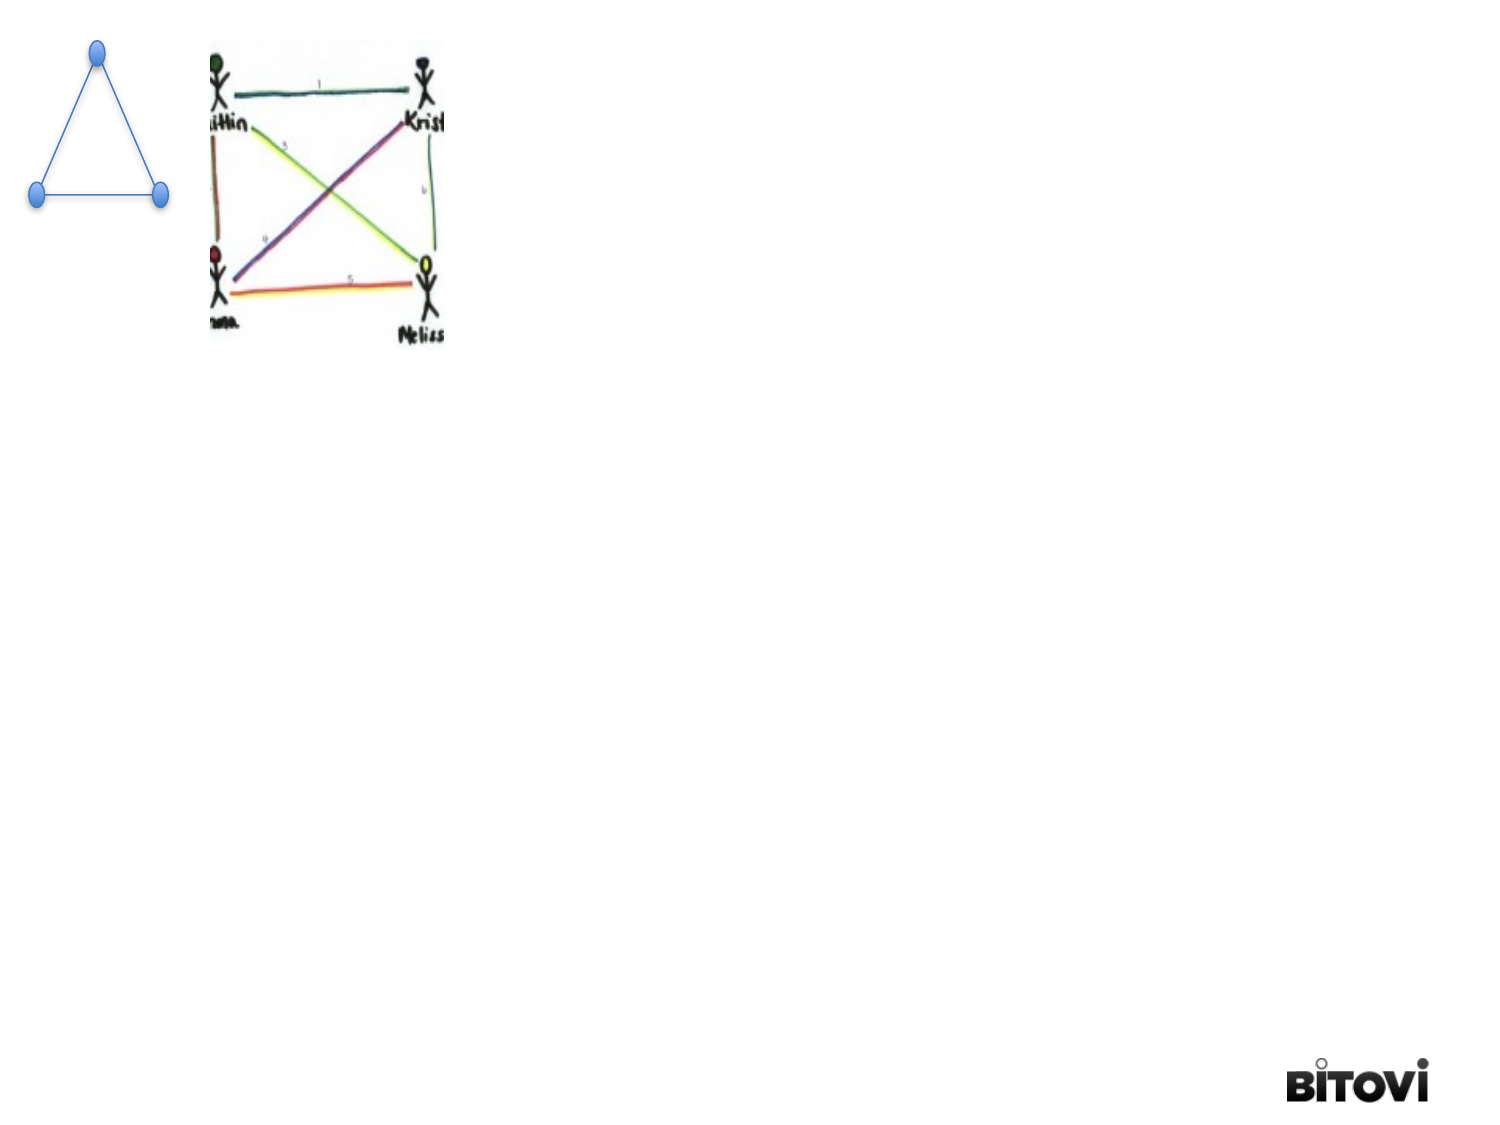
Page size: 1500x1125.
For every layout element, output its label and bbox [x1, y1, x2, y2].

picture [1287, 1058, 1429, 1104]
picture [210, 39, 444, 351]
text_box [28, 40, 169, 208]
